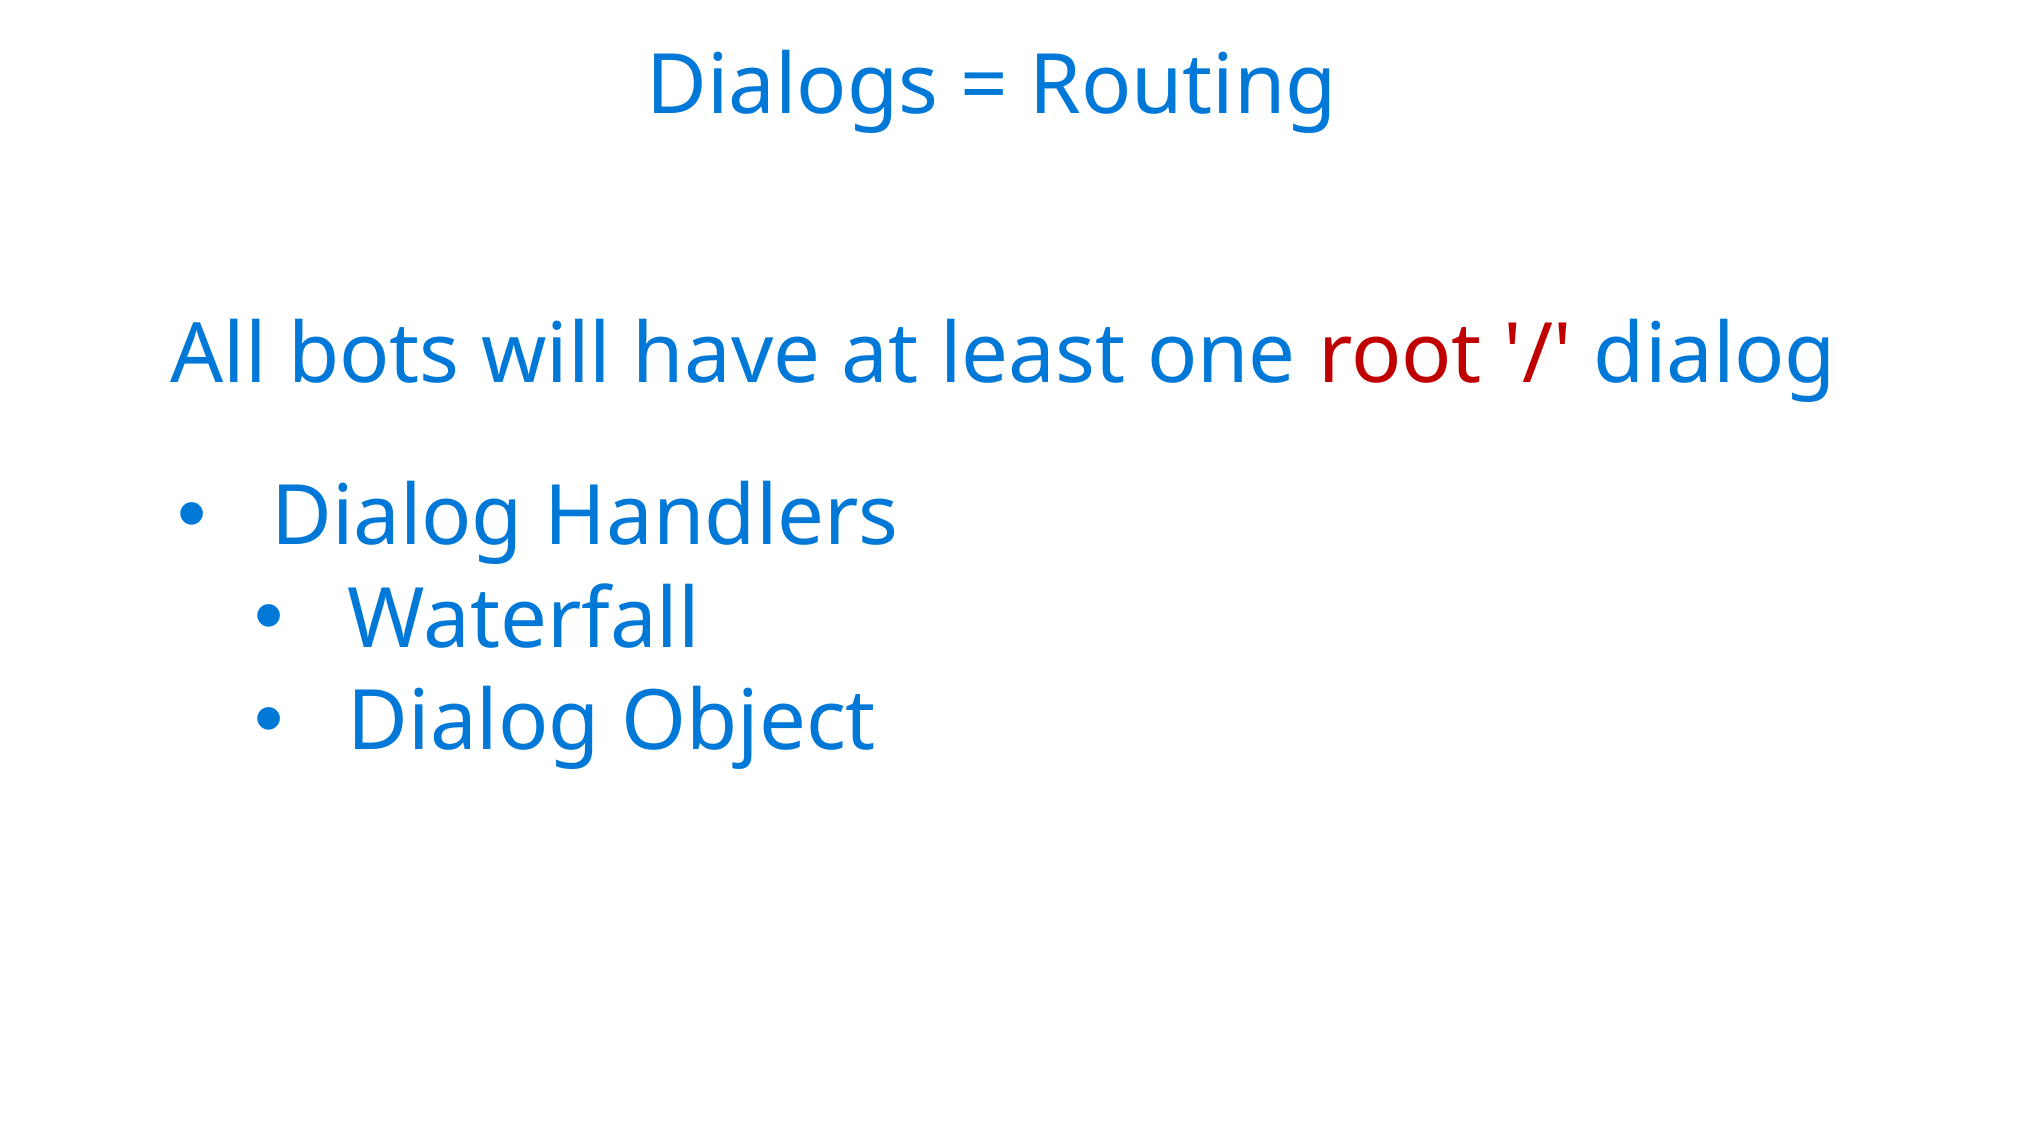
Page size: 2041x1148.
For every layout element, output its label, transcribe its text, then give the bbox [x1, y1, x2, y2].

text_box Dialog Handlers Waterfall Dialog Object [147, 448, 930, 792]
text_box Dialogs = Routing [616, 18, 1368, 156]
text_box All bots will have at least one root '/' dialog [140, 286, 1867, 425]
